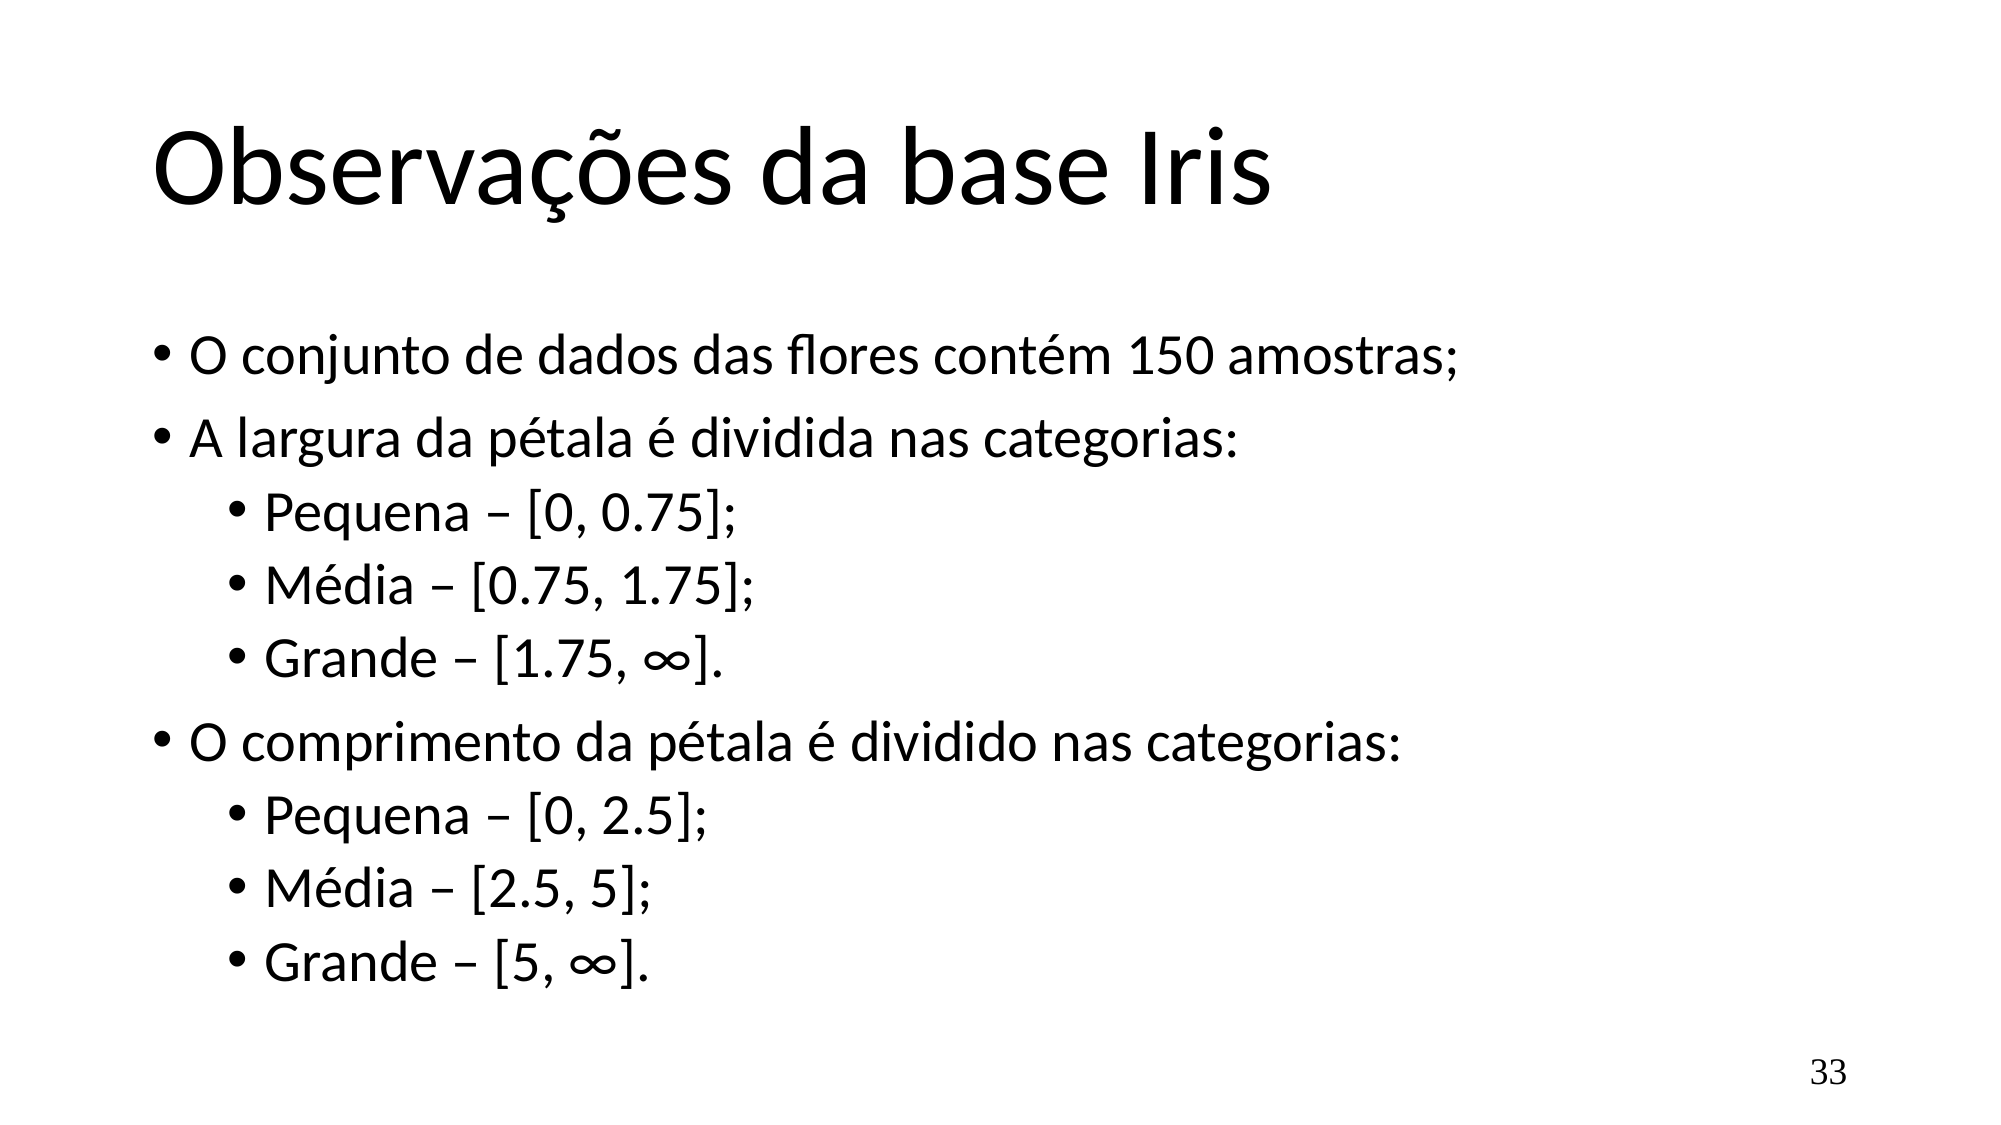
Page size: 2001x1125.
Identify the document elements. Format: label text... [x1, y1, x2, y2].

title Observações da base Iris [137, 59, 1863, 278]
slide_number ‹#› [1412, 1042, 1863, 1103]
list O conjunto de dados das flores contém 150 amostras; A largura da pétala é dividida nas categorias: Pequena – [0, 0.75]; Média – [0.75, 1.75]; Grande – [1.75, ∞]. O comprimento da pétala é dividido nas categorias: Pequena – [0, 2.5]; Média – [2.5, 5]; Grande – [5, ∞]. [137, 316, 1863, 1014]
